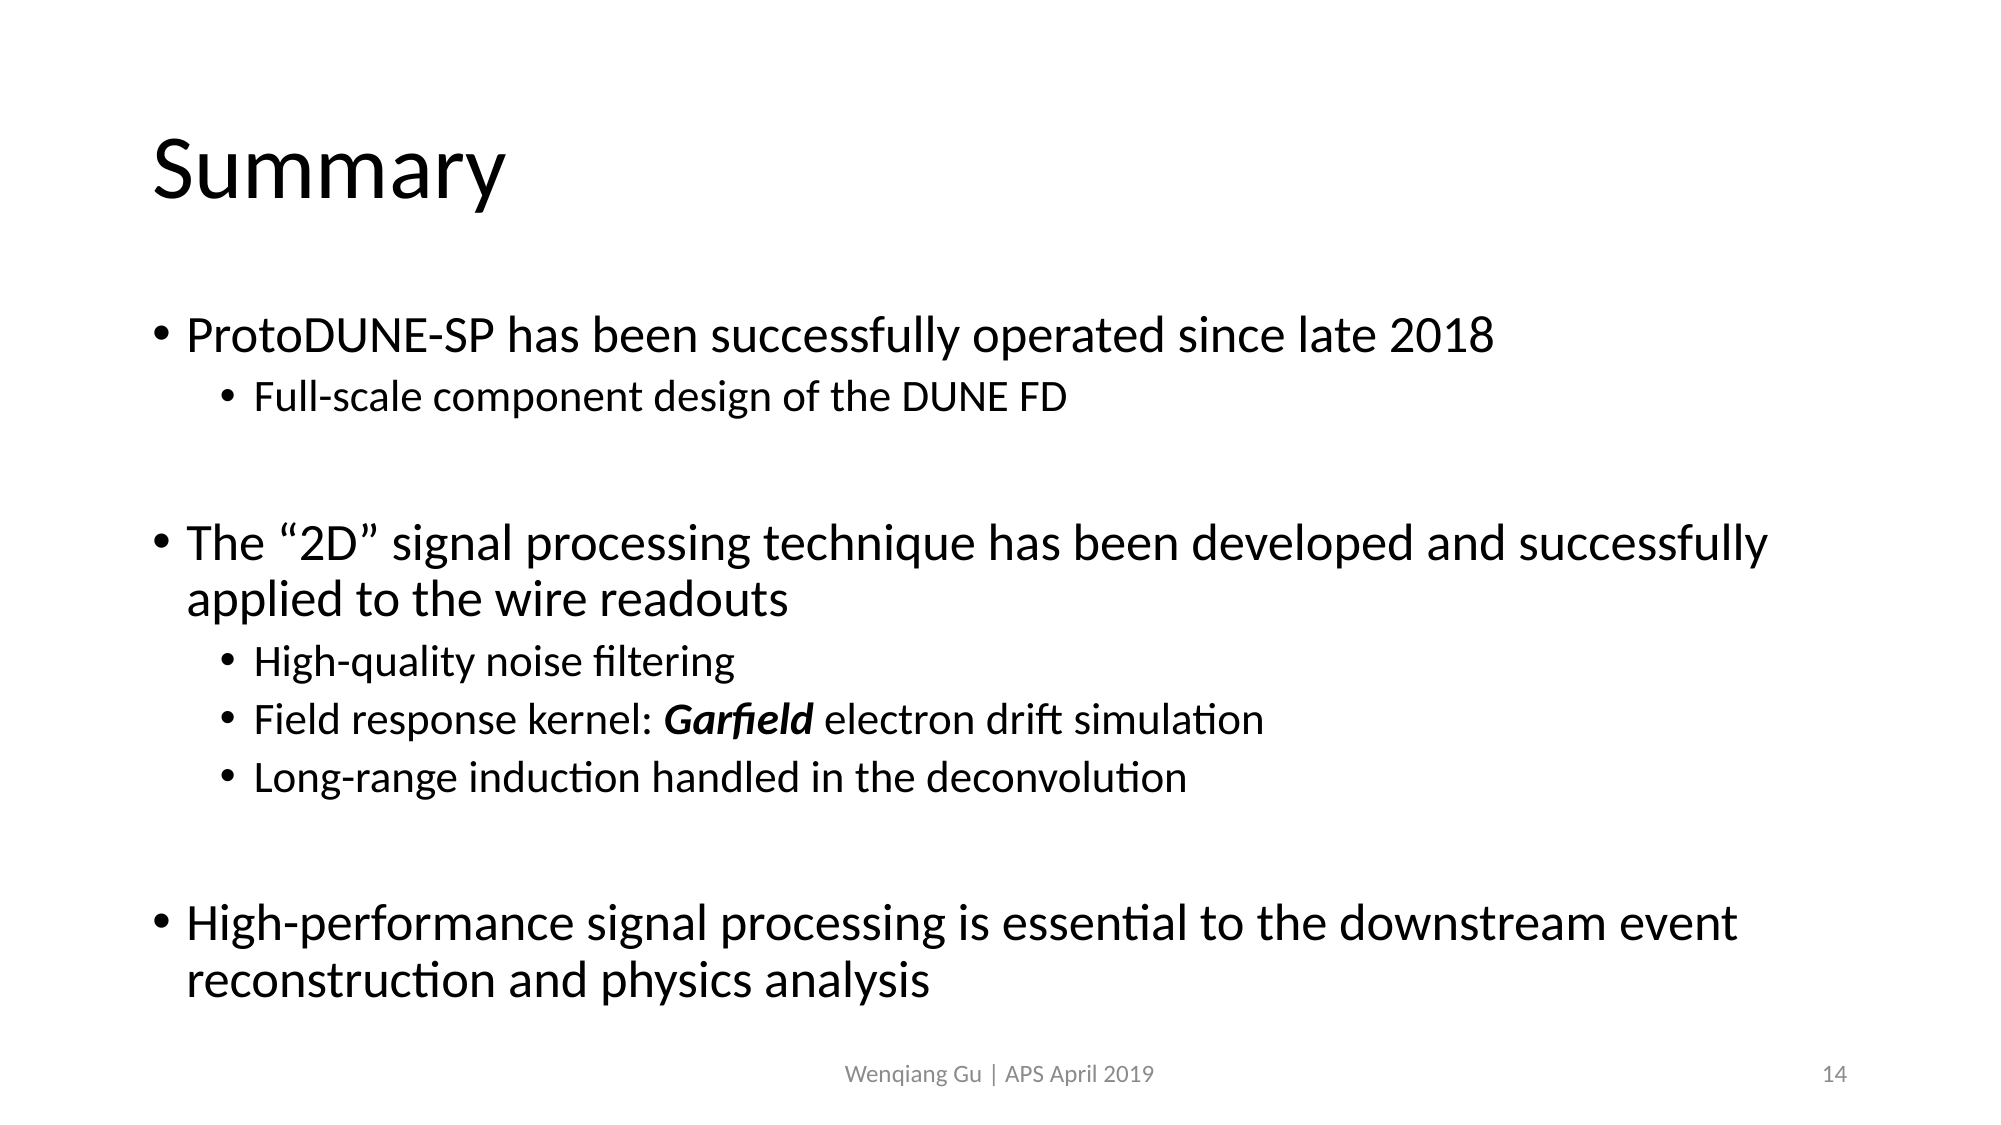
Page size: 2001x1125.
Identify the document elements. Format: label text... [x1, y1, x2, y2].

title Summary [137, 59, 1863, 278]
slide_number 14 [1412, 1042, 1863, 1103]
footer Wenqiang Gu | APS April 2019 [662, 1042, 1338, 1103]
list ProtoDUNE-SP has been successfully operated since late 2018 Full-scale component design of the DUNE FD The “2D” signal processing technique has been developed and successfully applied to the wire readouts High-quality noise filtering Field response kernel: Garfield electron drift simulation Long-range induction handled in the deconvolution High-performance signal processing is essential to the downstream event reconstruction and physics analysis [137, 299, 1863, 1018]
